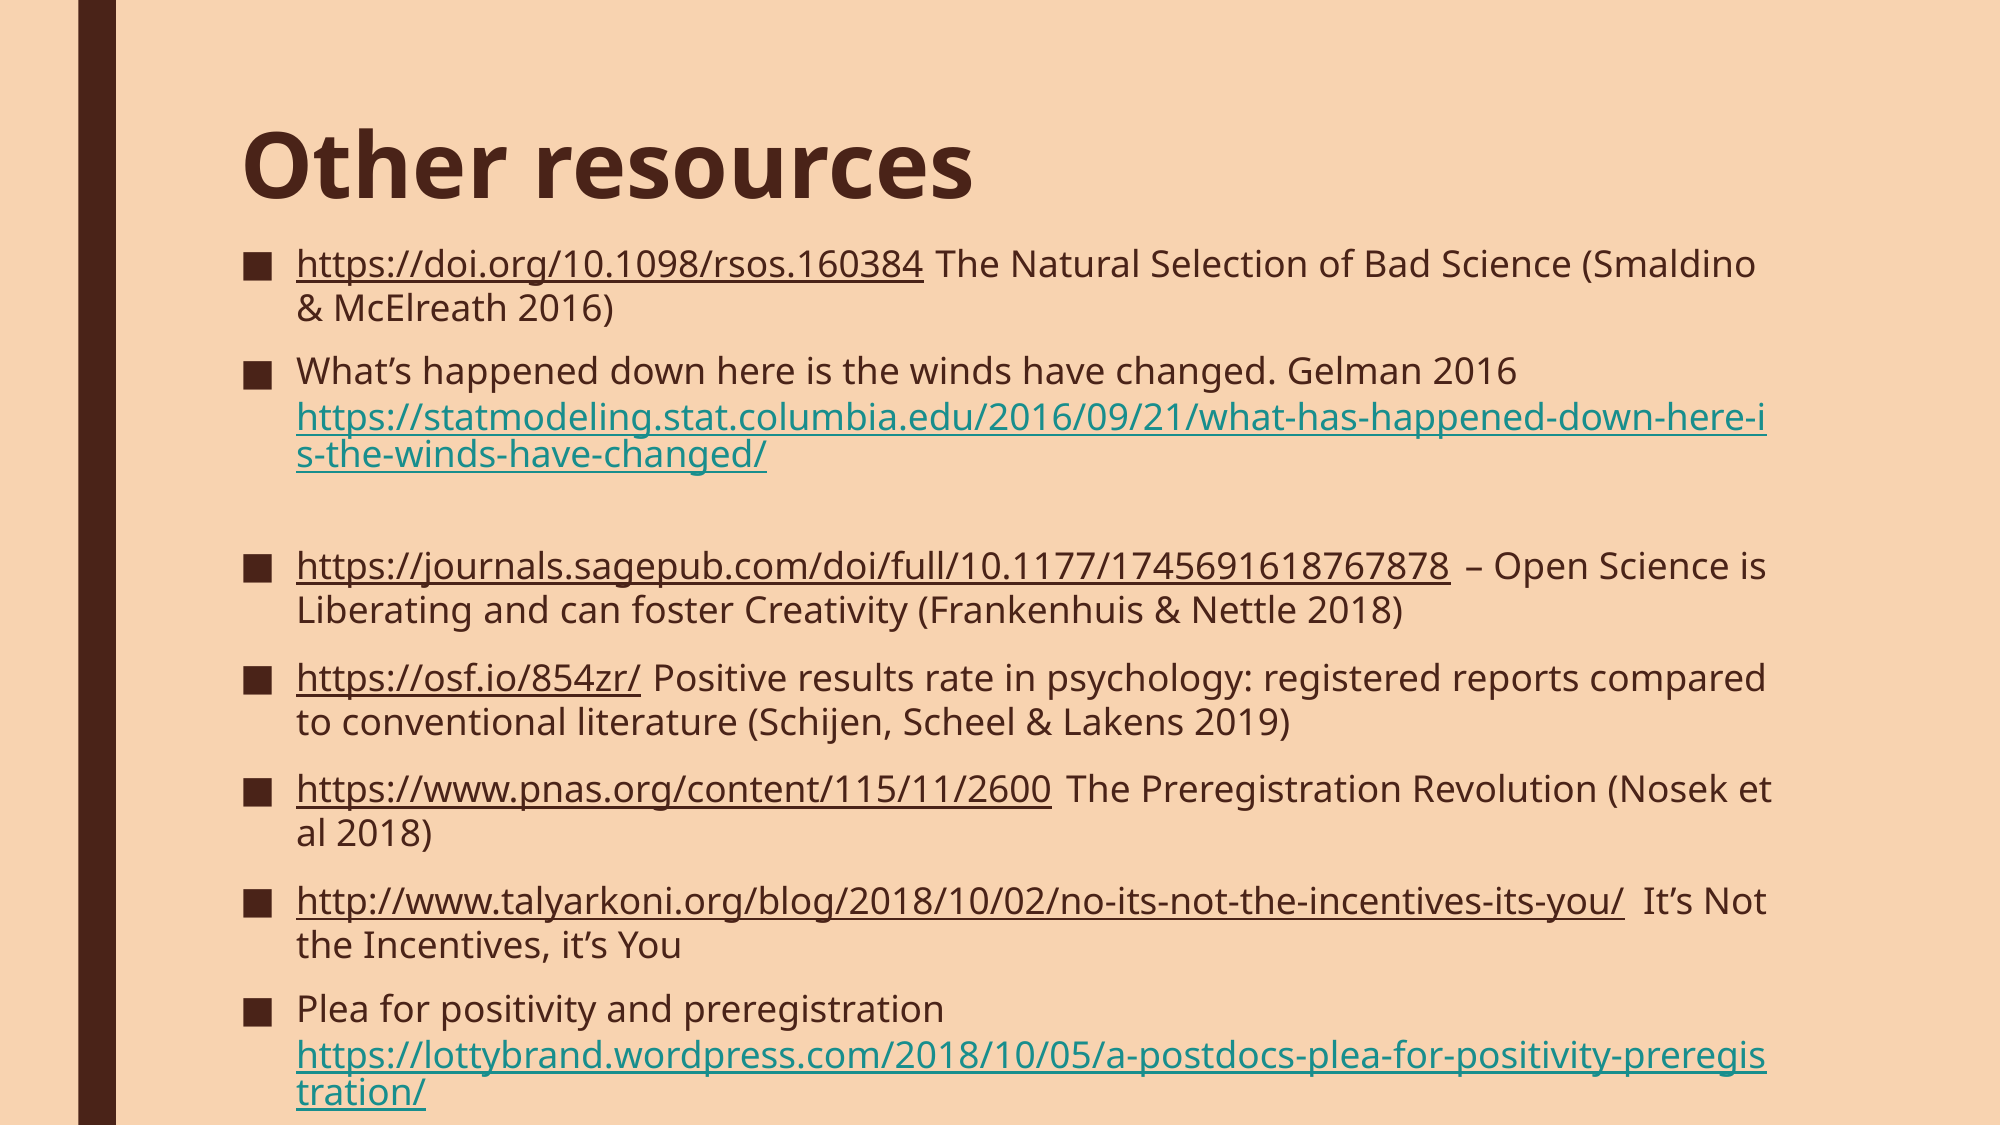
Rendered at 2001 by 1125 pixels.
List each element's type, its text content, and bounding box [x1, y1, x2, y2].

list https://doi.org/10.1098/rsos.160384 The Natural Selection of Bad Science (Smaldino & McElreath 2016) What’s happened down here is the winds have changed. Gelman 2016 https://statmodeling.stat.columbia.edu/2016/09/21/what-has-happened-down-here-is-the-winds-have-changed/ https://journals.sagepub.com/doi/full/10.1177/1745691618767878 – Open Science is Liberating and can foster Creativity (Frankenhuis & Nettle 2018) https://osf.io/854zr/ Positive results rate in psychology: registered reports compared to conventional literature (Schijen, Scheel & Lakens 2019) https://www.pnas.org/content/115/11/2600 The Preregistration Revolution (Nosek et al 2018) http://www.talyarkoni.org/blog/2018/10/02/no-its-not-the-incentives-its-you/ It’s Not the Incentives, it’s You Plea for positivity and preregistration https://lottybrand.wordpress.com/2018/10/05/a-postdocs-plea-for-positivity-preregistration/ [225, 232, 1800, 1092]
title Other resources [225, 112, 1800, 232]
